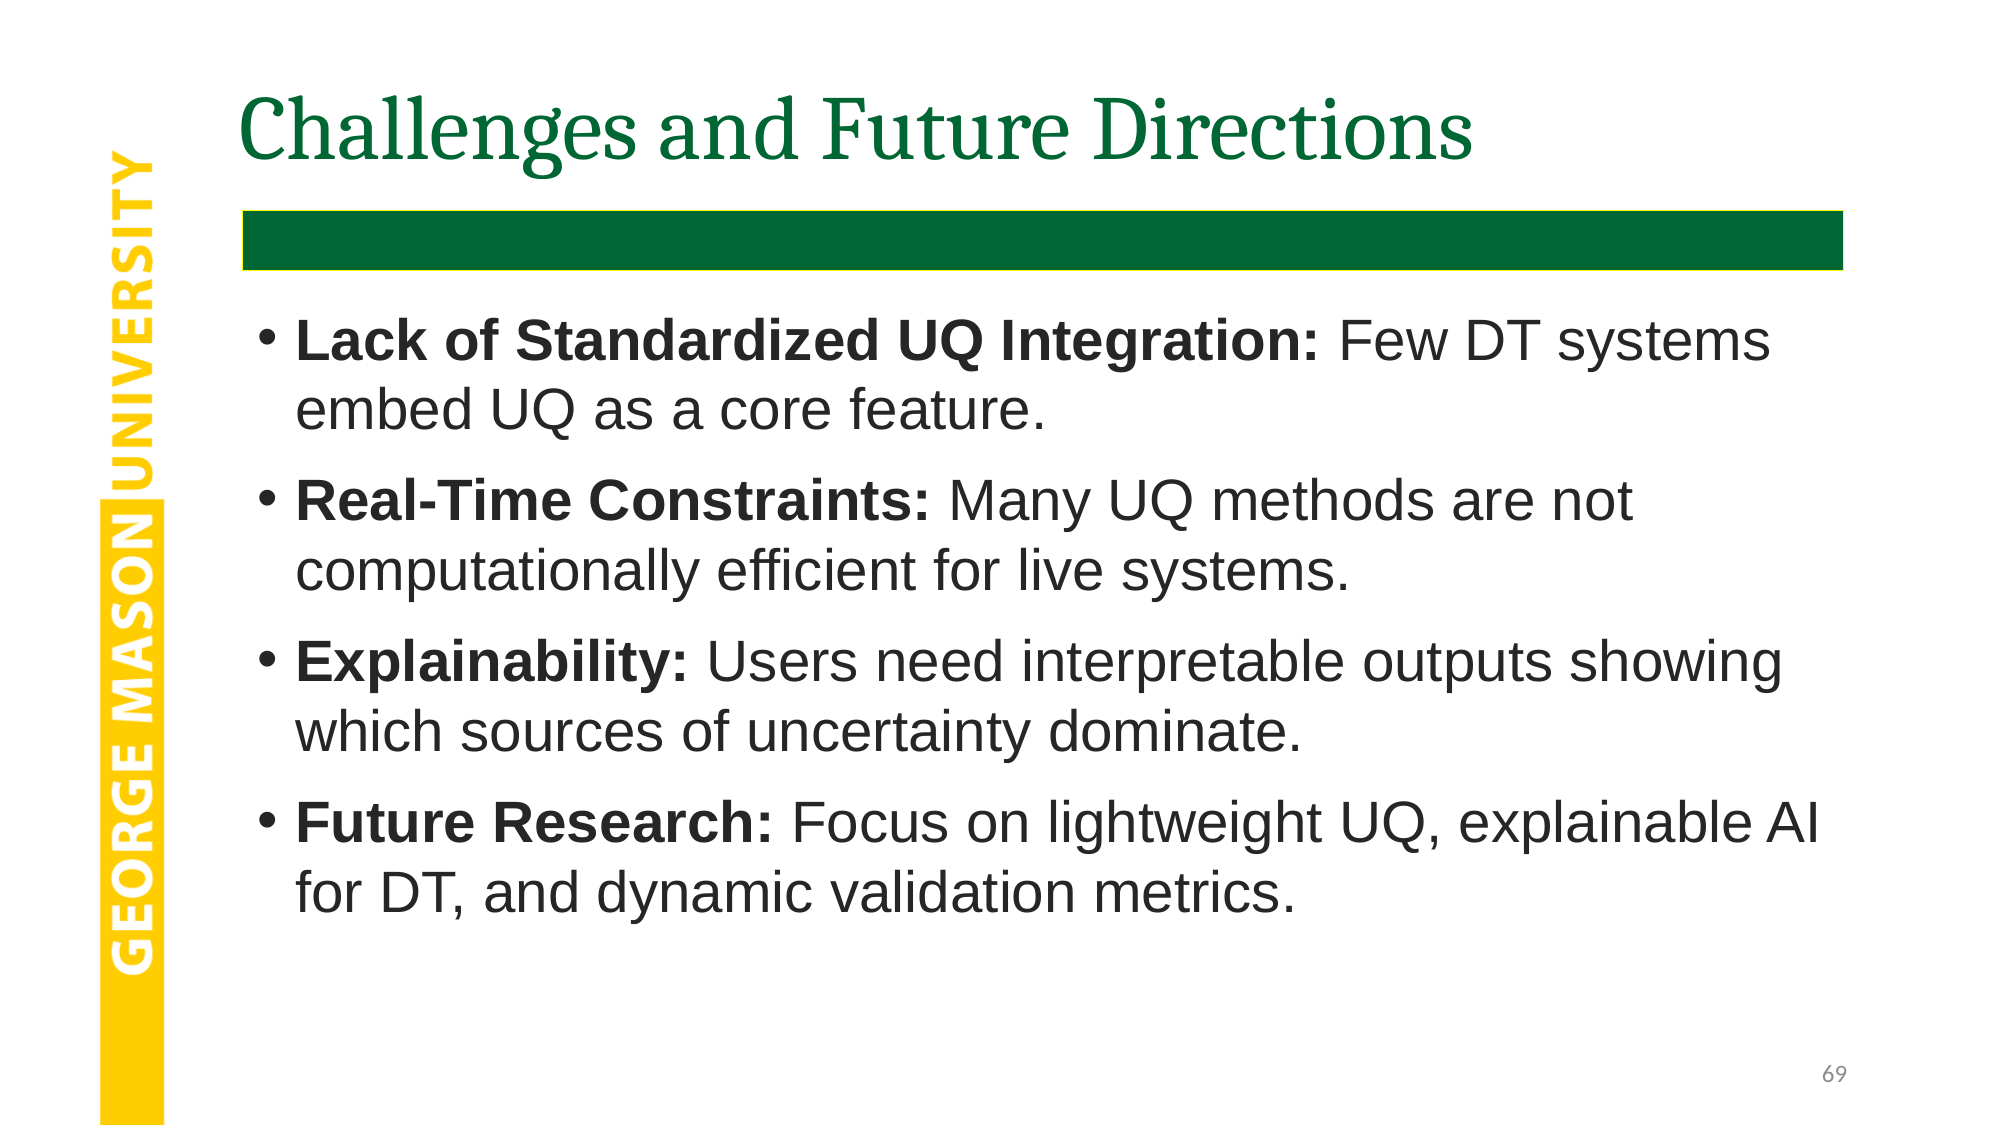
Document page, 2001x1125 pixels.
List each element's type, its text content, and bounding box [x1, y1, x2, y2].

list Lack of Standardized UQ Integration: Few DT systems embed UQ as a core feature. Real-Time Constraints: Many UQ methods are not computationally efficient for live systems. Explainability: Users need interpretable outputs showing which sources of uncertainty dominate. Future Research: Focus on lightweight UQ, explainable AI for DT, and dynamic validation metrics. [242, 294, 1844, 1014]
picture [74, 115, 188, 1125]
slide_number 69 [1412, 1042, 1863, 1103]
title Challenges and Future Directions [224, 44, 1863, 187]
